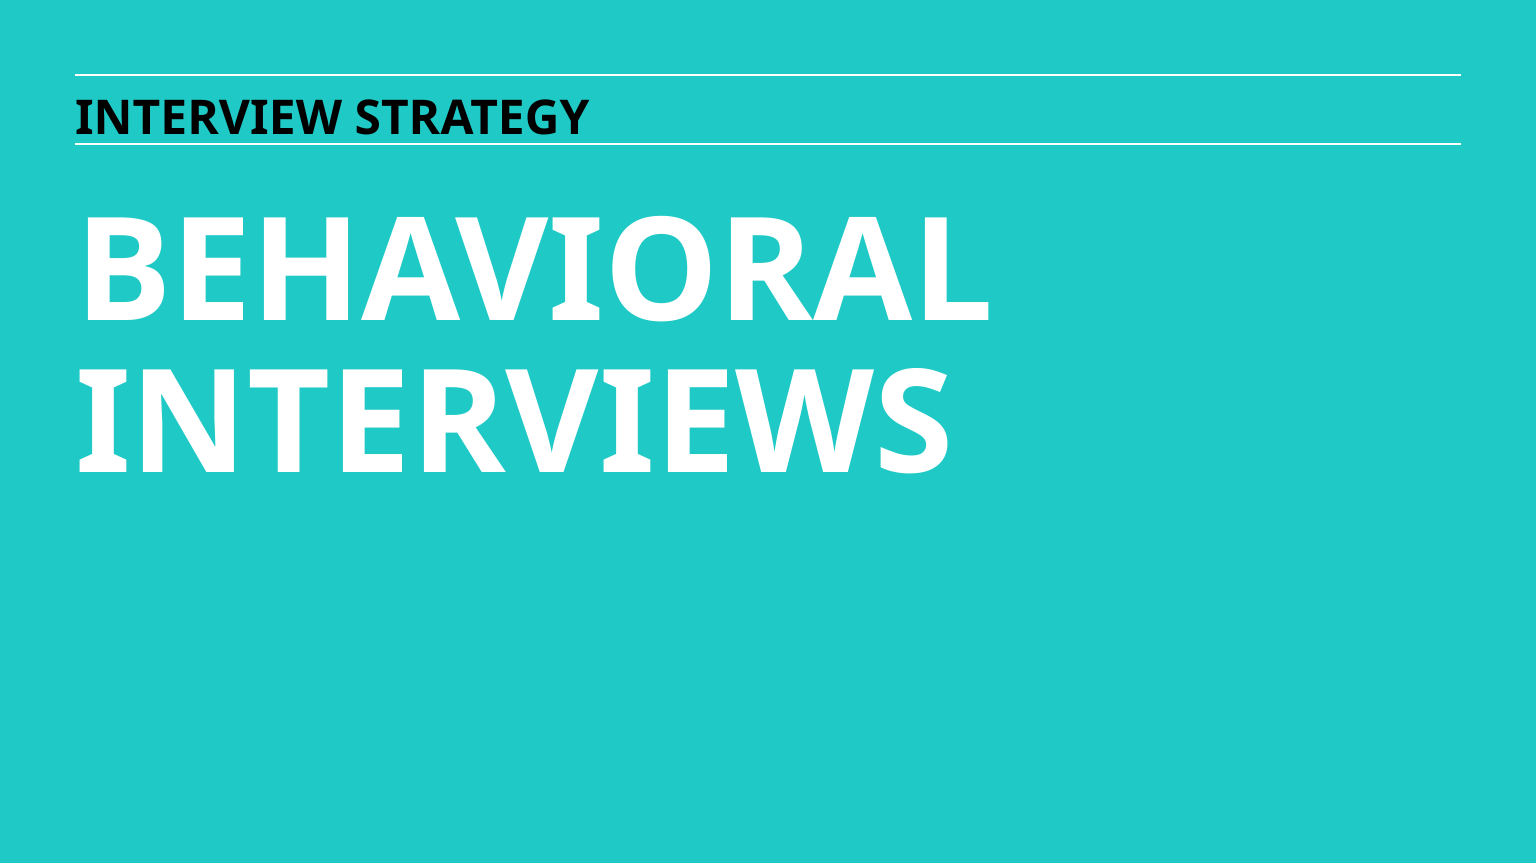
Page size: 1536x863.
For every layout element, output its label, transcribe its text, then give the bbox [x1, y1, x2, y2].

text_box BEHAVIORAL INTERVIEWS [74, 173, 1461, 506]
text_box INTERVIEW STRATEGY [75, 86, 1275, 138]
